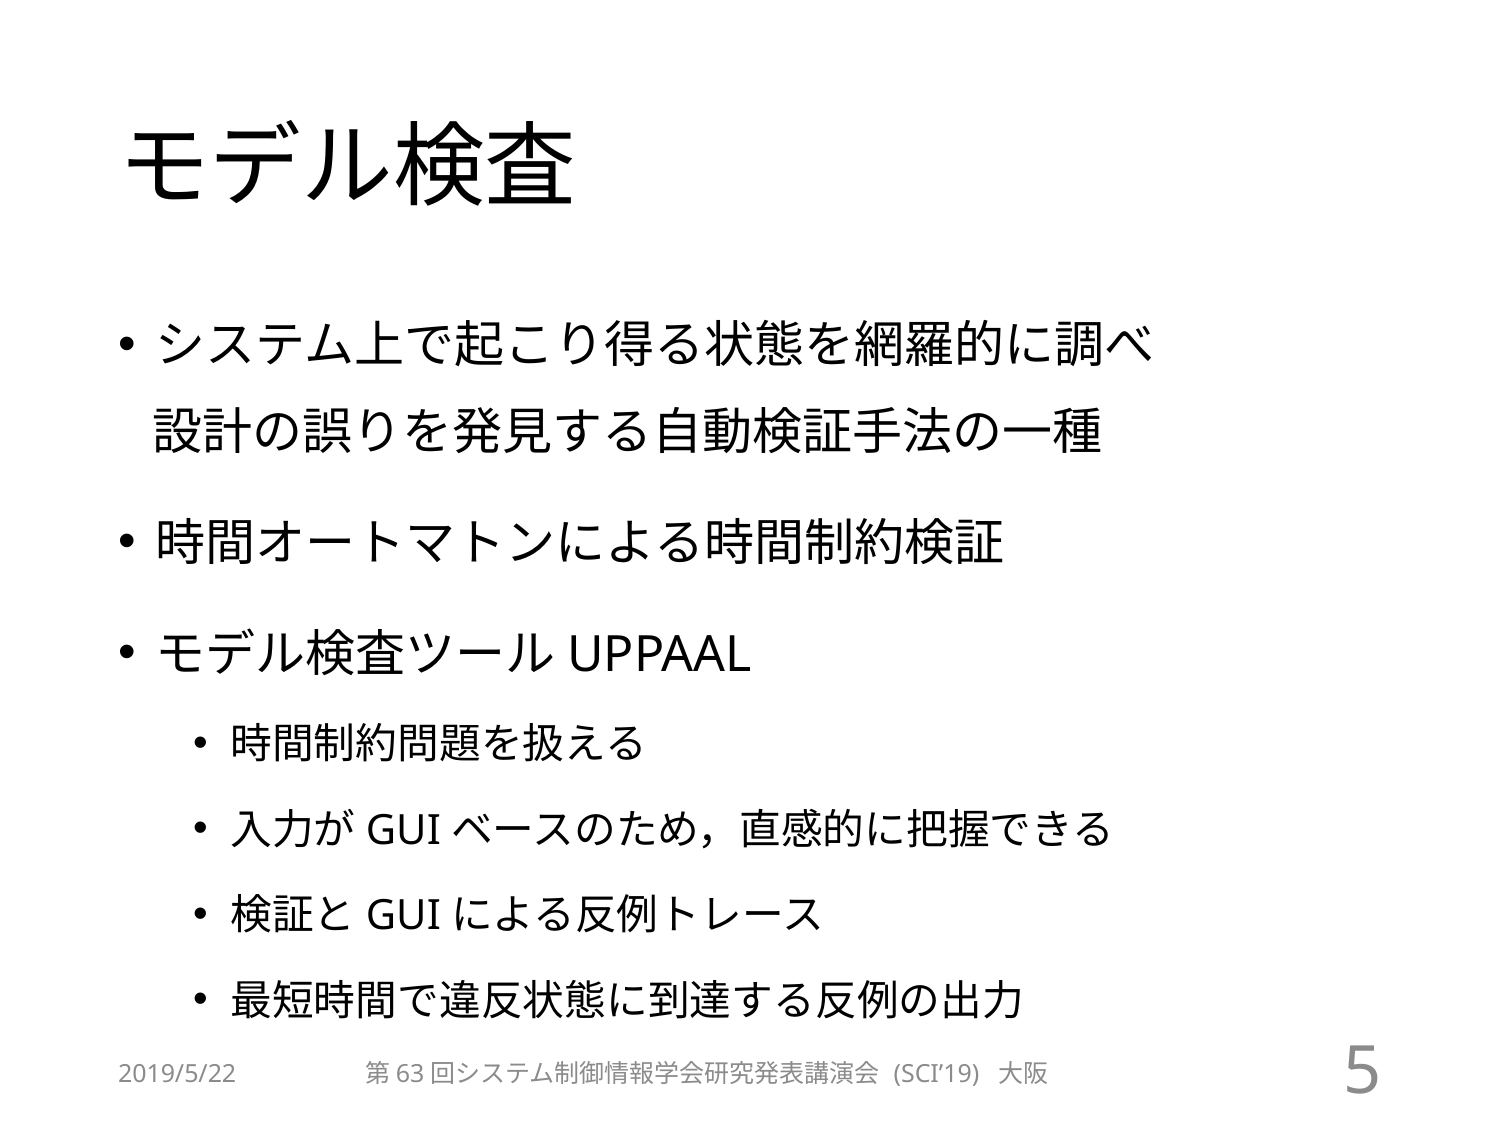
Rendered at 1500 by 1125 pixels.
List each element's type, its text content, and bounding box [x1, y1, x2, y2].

list システム上で起こり得る状態を網羅的に調べ 設計の誤りを発見する自動検証手法の一種 時間オートマトンによる時間制約検証 モデル検査ツールUPPAAL 時間制約問題を扱える 入力がGUIベースのため，直感的に把握できる 検証とGUIによる反例トレース 最短時間で違反状態に到達する反例の出力 [103, 299, 1397, 1103]
footer 第63回システム制御情報学会研究発表講演会 (SCI’19) 大阪 [275, 1042, 1138, 1103]
title モデル検査 [103, 59, 1397, 278]
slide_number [103, 1042, 257, 1103]
slide_number 5 [1138, 1042, 1397, 1103]
